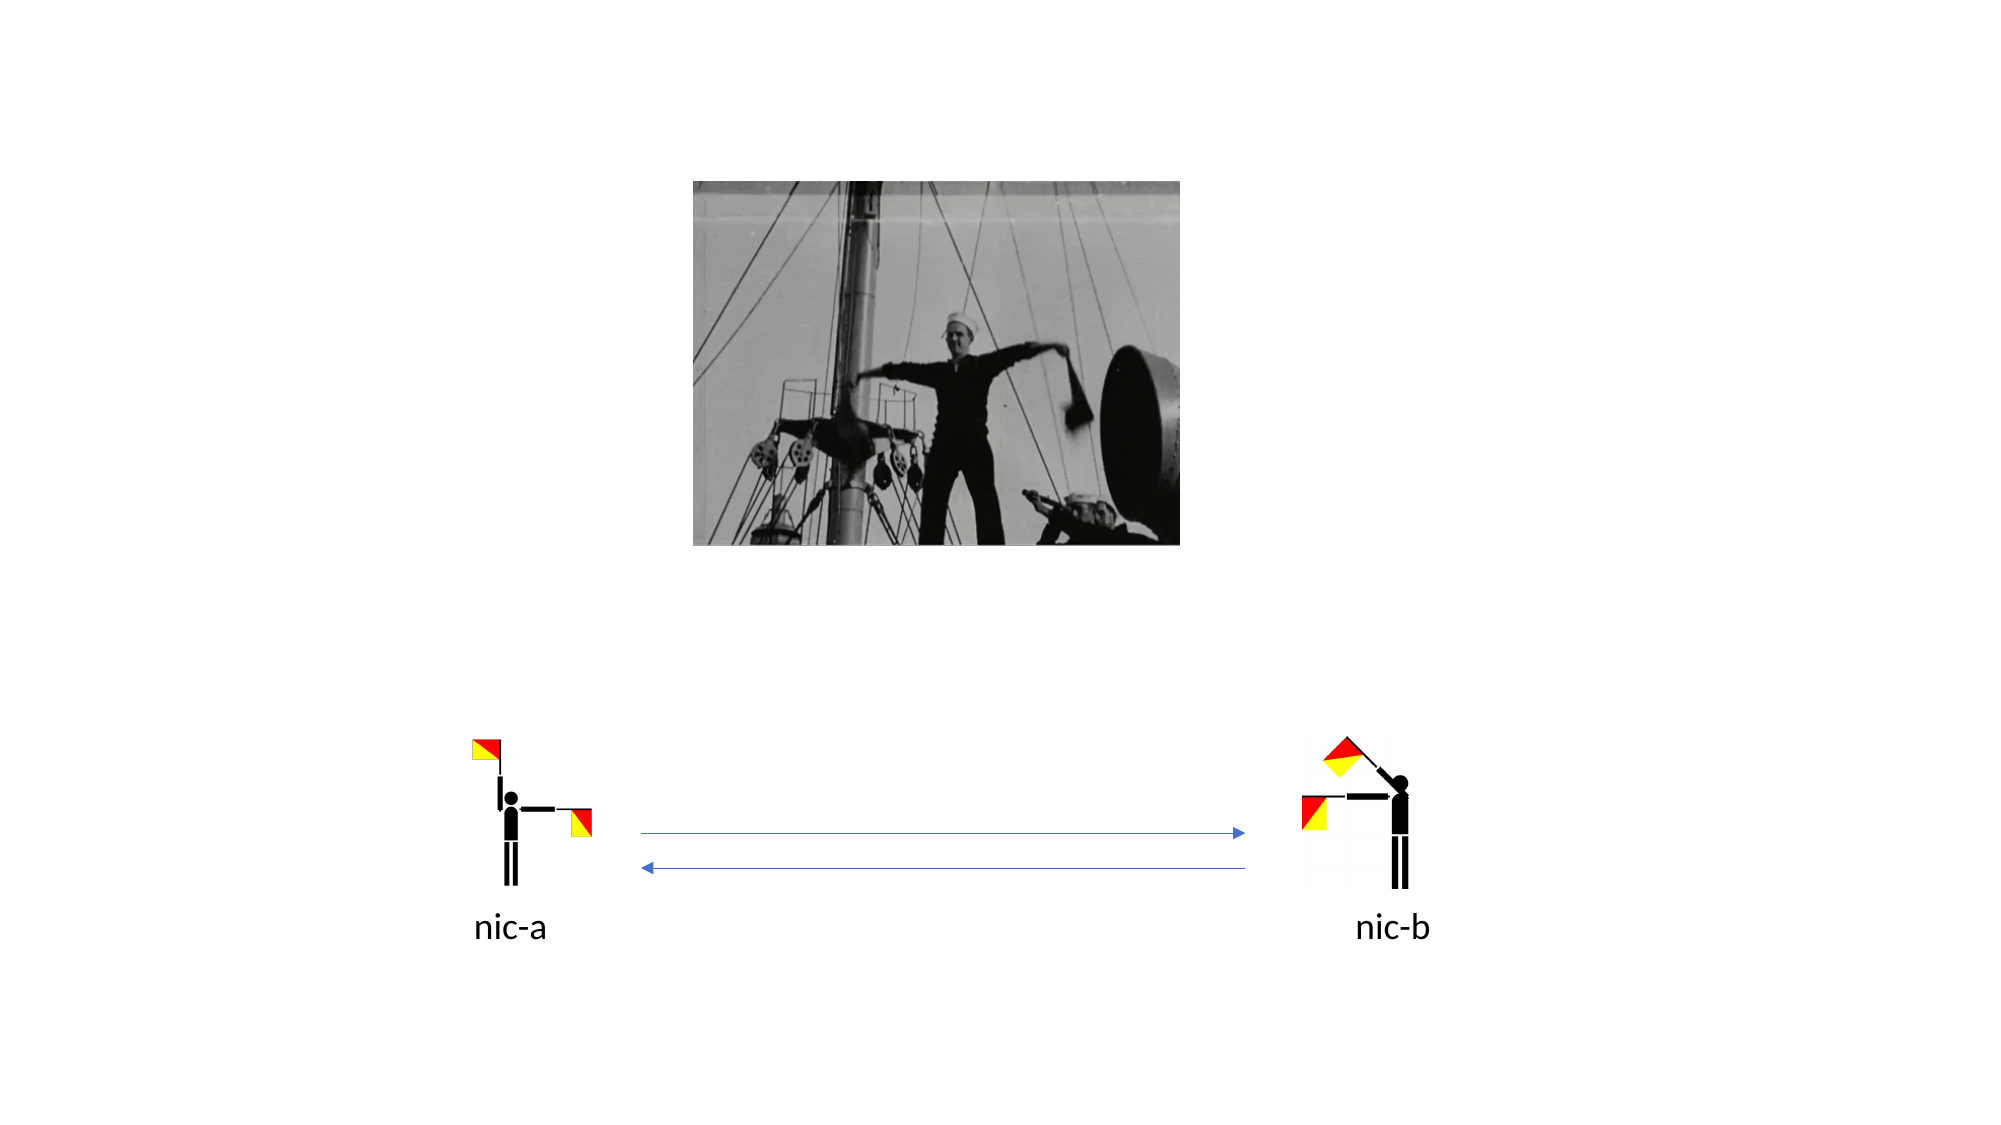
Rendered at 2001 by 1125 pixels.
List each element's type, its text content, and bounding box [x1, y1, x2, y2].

text_box nic-a [459, 894, 563, 955]
text_box nic-b [1340, 894, 1446, 955]
picture [693, 181, 1180, 546]
picture [427, 736, 595, 889]
picture [1302, 736, 1409, 889]
